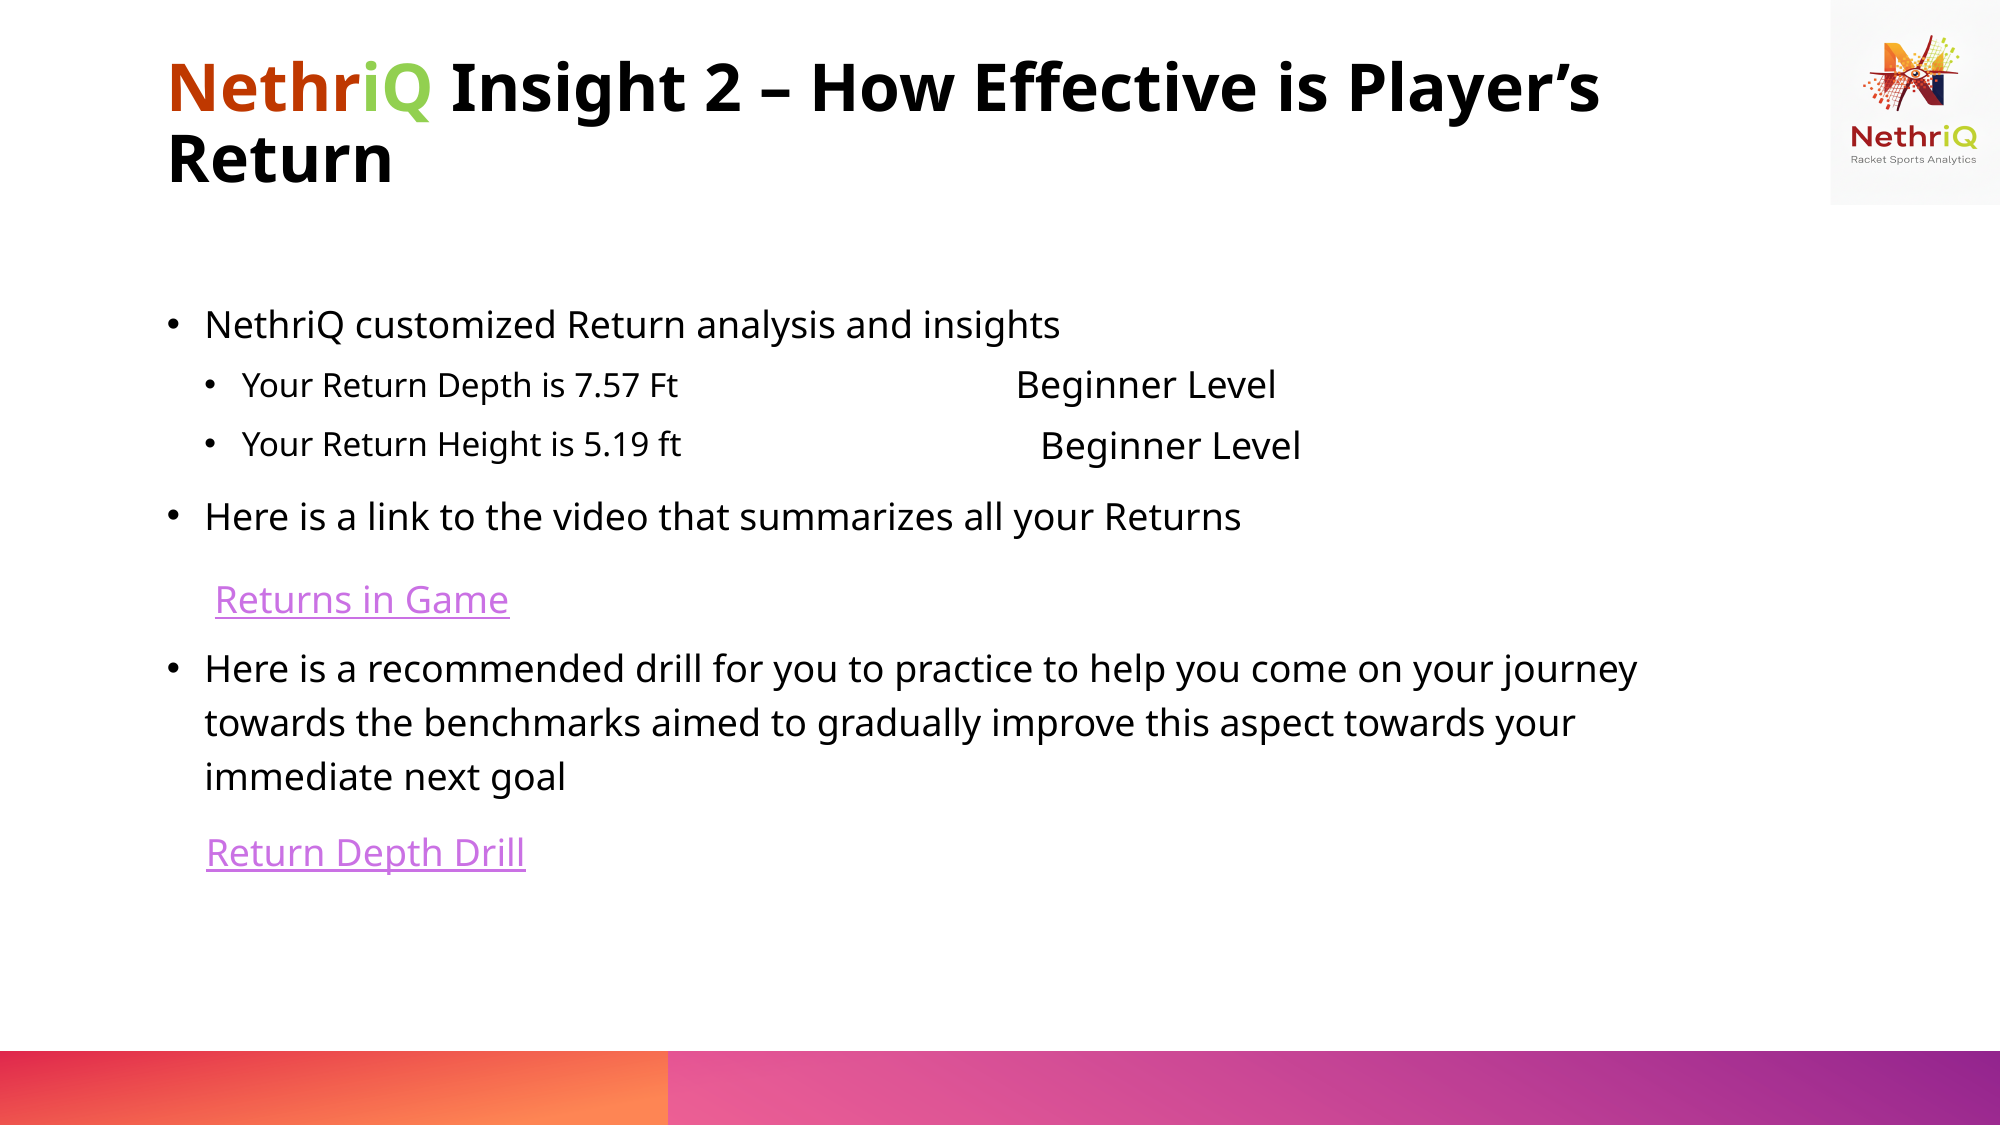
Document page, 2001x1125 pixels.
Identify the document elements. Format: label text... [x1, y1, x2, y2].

text_box Beginner Level [1025, 414, 1687, 475]
list NethriQ customized Return analysis and insights Your Return Depth is 7.57 Ft Your Return Height is 5.19 ft Here is a link to the video that summarizes all your Returns Here is a recommended drill for you to practice to help you come on your journey towards the benchmarks aimed to gradually improve this aspect towards your immediate next goal Return Depth Drill [151, 224, 1790, 974]
text_box Beginner Level [1000, 353, 1662, 414]
text_box Returns in Game [199, 568, 861, 635]
picture [1830, 0, 2000, 205]
title NethriQ Insight 2 – How Effective is Player’s Return [151, 47, 1790, 205]
